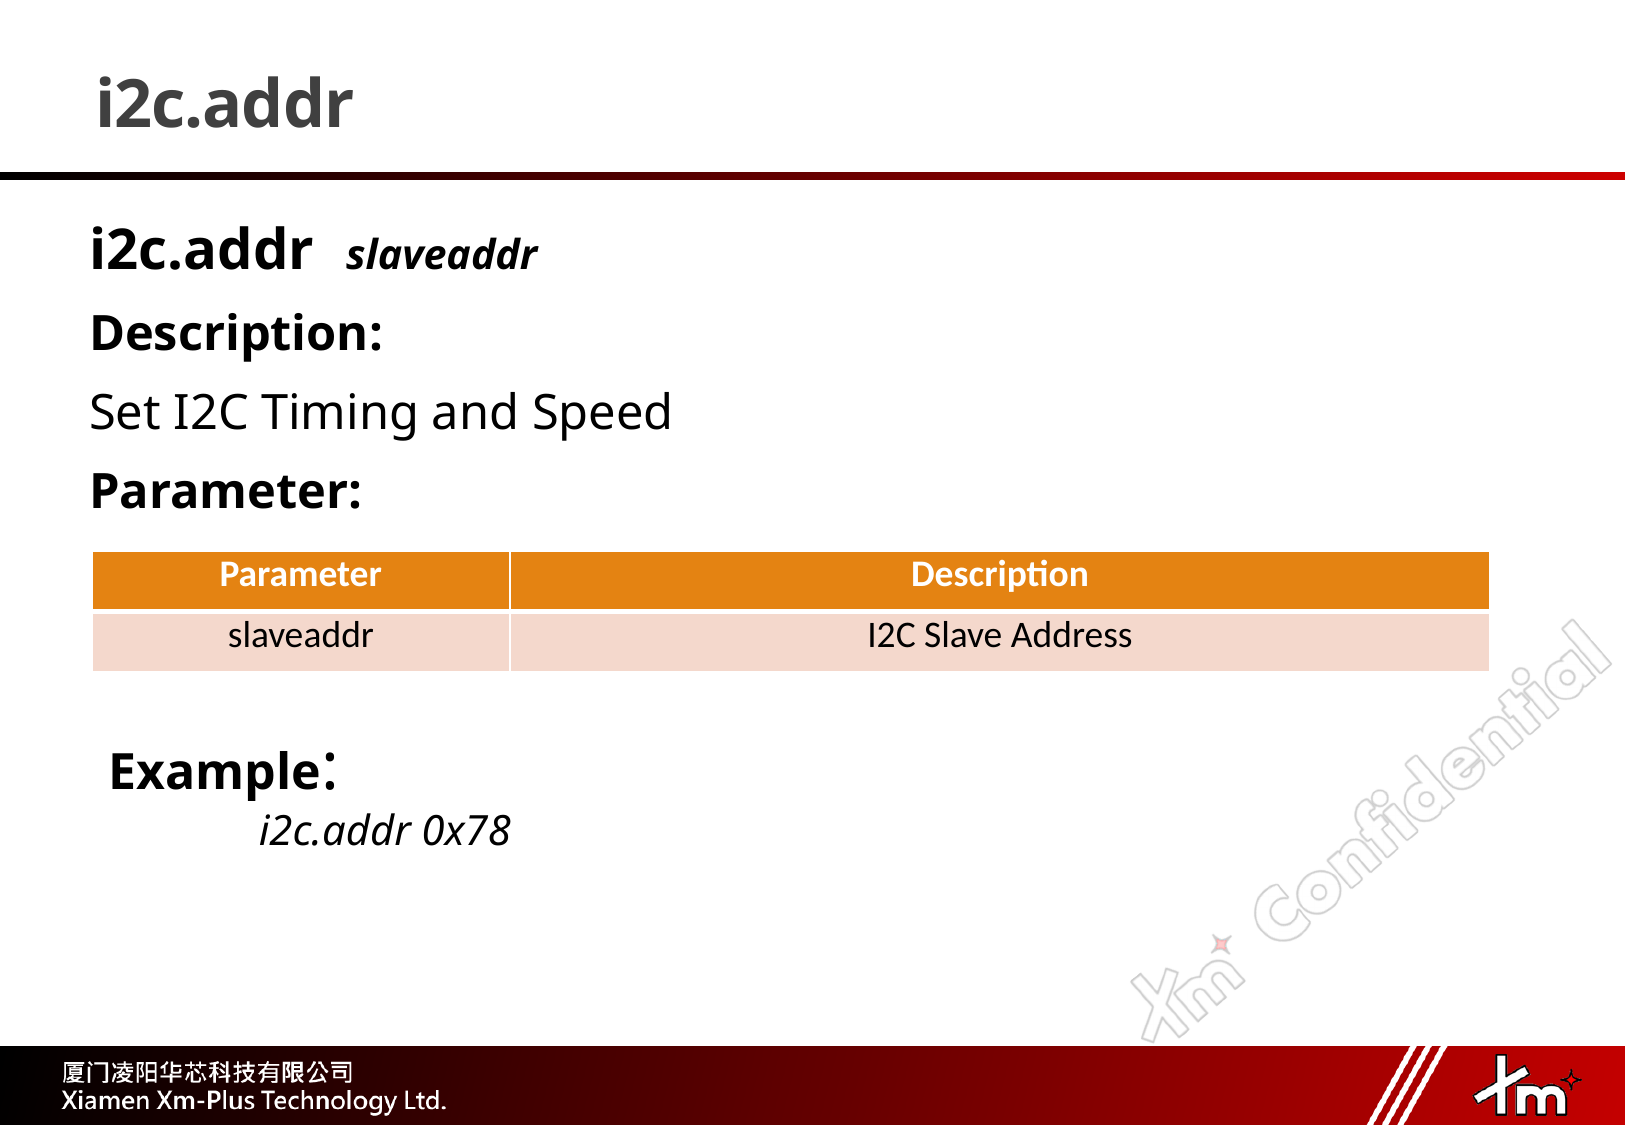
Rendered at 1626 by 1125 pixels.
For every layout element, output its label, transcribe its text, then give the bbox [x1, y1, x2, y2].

text_box Example: i2c.addr 0x78 [93, 716, 1215, 861]
picture [0, 608, 1625, 1125]
picture [0, 172, 1625, 180]
table_cell slaveaddr [93, 614, 509, 671]
table_header Description [511, 552, 1489, 609]
title i2c.addr [80, 41, 1404, 173]
text_box i2c.addr slaveaddr Description: Set I2C Timing and Speed Parameter: [74, 208, 1599, 528]
table_cell I2C Slave Address [511, 614, 1489, 671]
table_header Parameter [93, 552, 509, 609]
